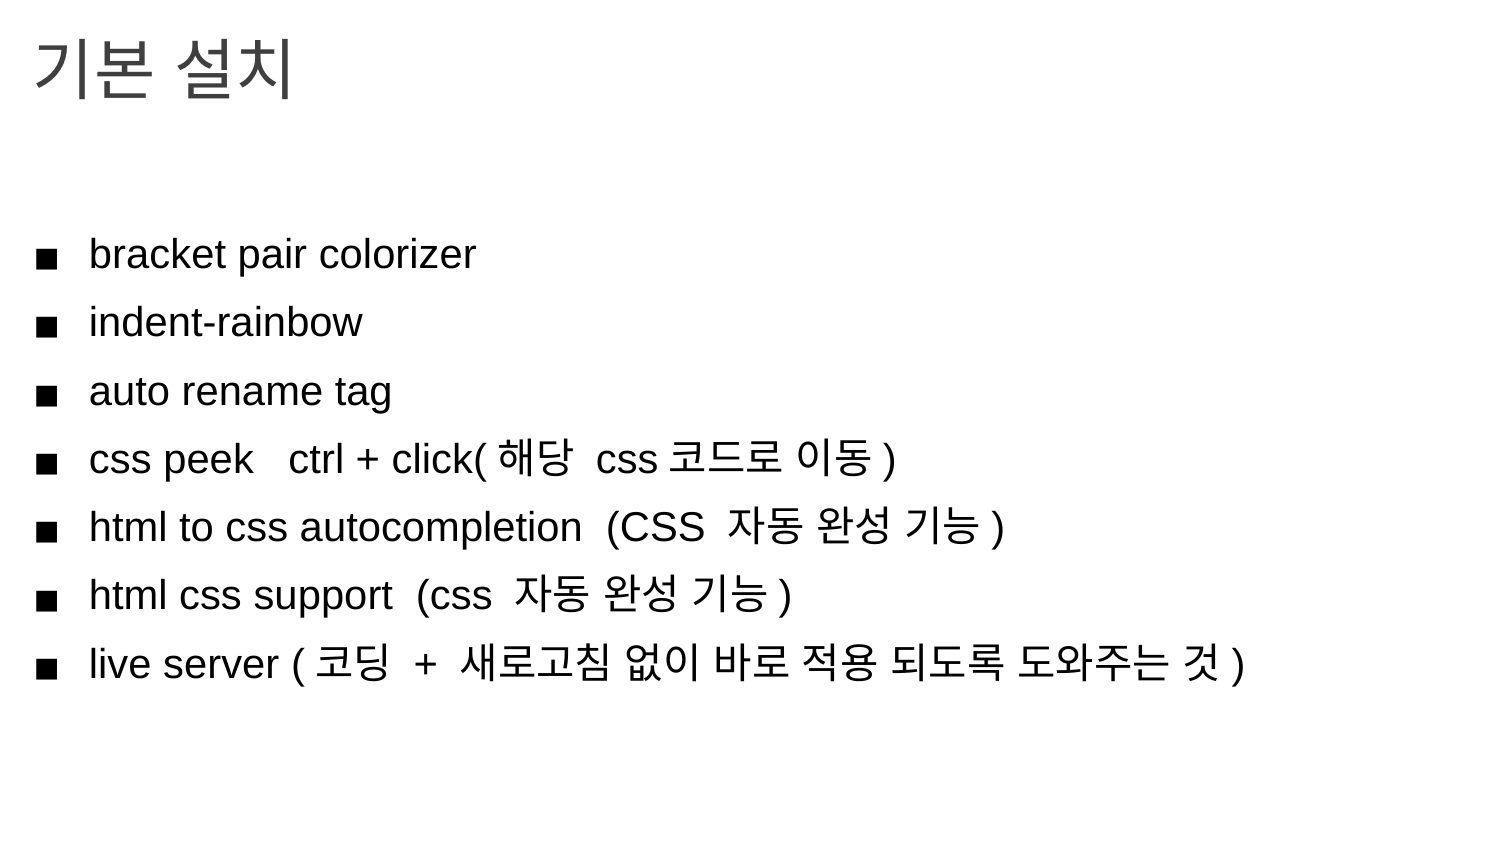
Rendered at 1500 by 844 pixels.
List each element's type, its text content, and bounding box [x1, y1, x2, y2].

list 기본 설치 [17, 20, 1471, 115]
list bracket pair colorizer indent-rainbow auto rename tag css peek ctrl + click(해당 css코드로 이동) html to css autocompletion (CSS 자동 완성 기능) html css support (css 자동 완성 기능) live server (코딩 + 새로고침 없이 바로 적용 되도록 도와주는 것) [17, 209, 1500, 729]
